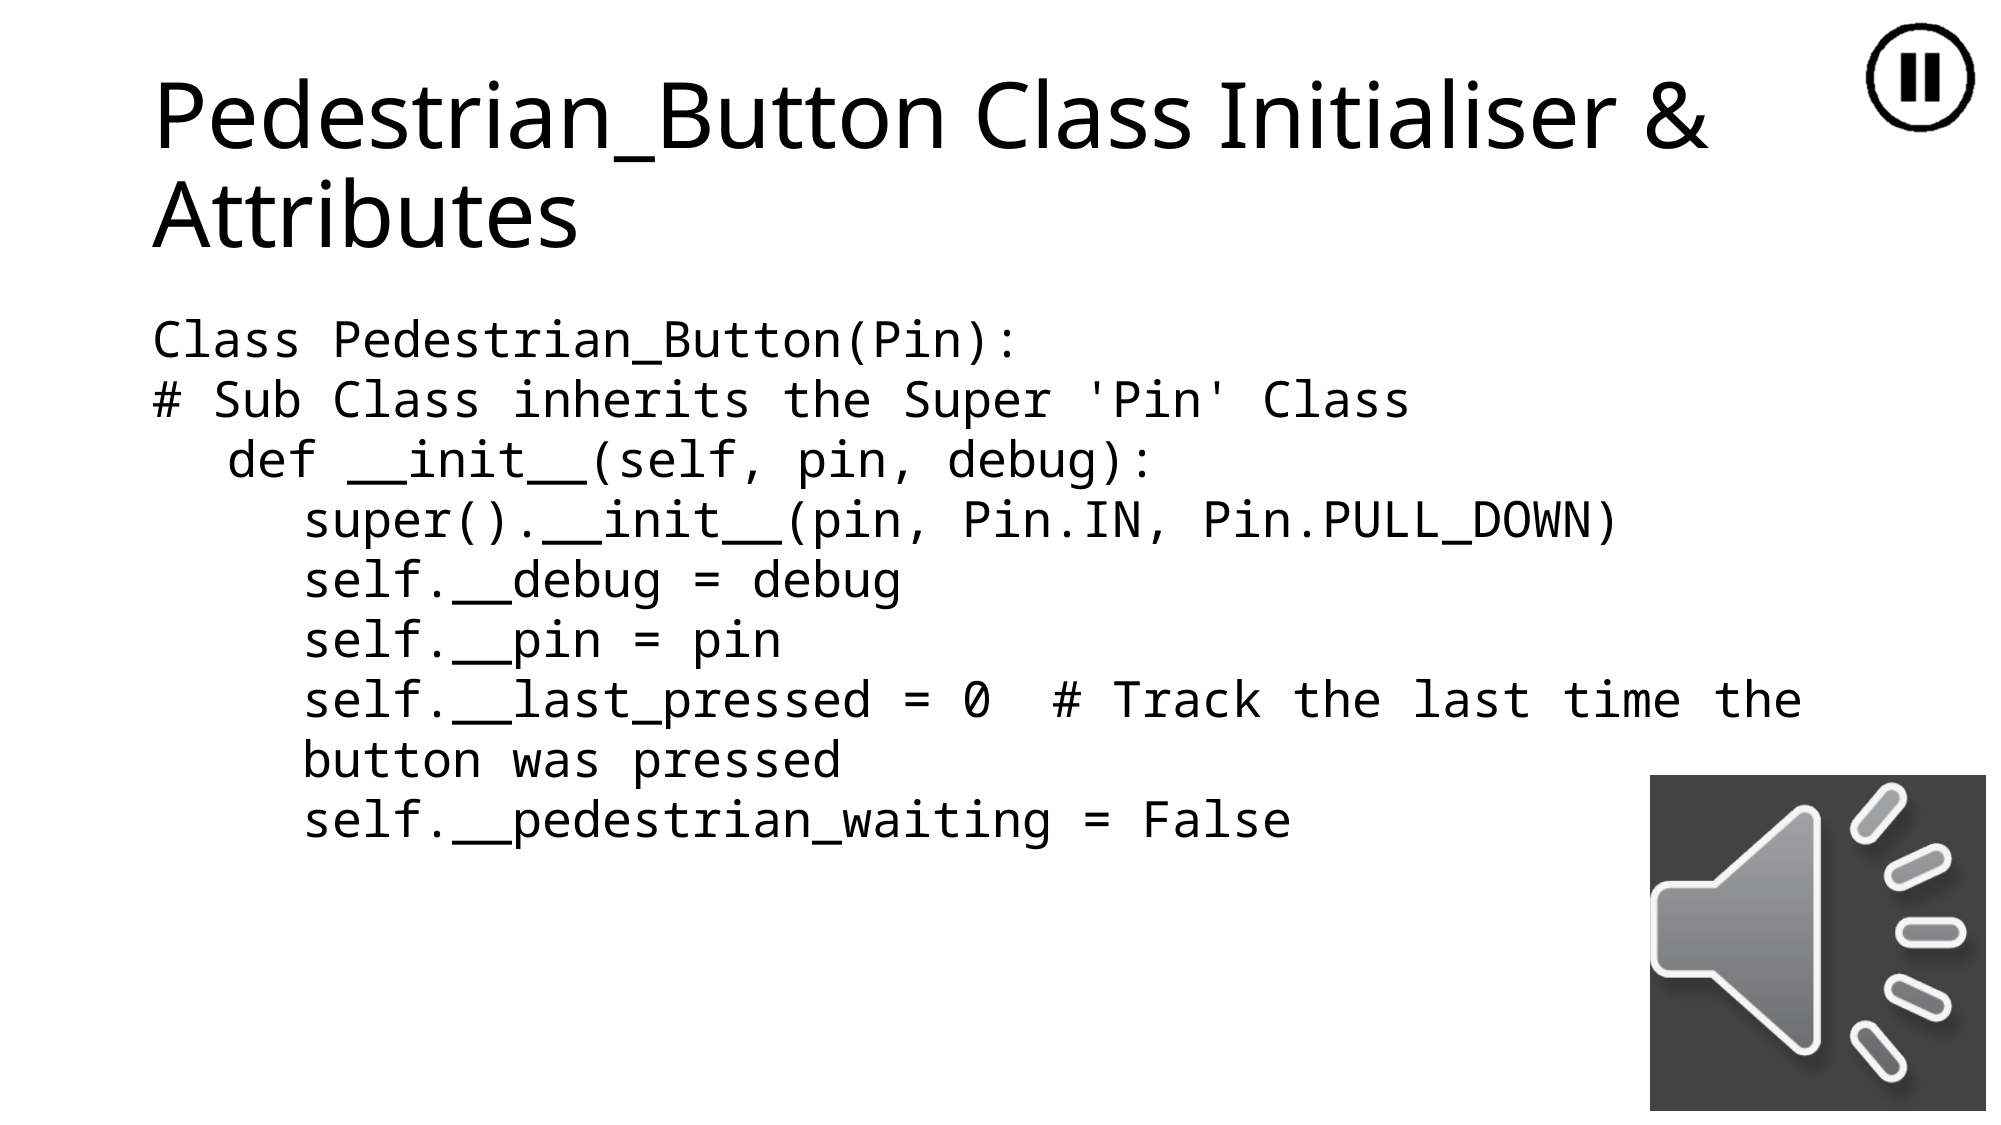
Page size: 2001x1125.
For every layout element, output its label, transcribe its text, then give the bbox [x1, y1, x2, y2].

picture [1839, 0, 2000, 153]
title Pedestrian_Button Class Initialiser & Attributes [137, 59, 1863, 278]
list Class Pedestrian_Button(Pin): # Sub Class inherits the Super 'Pin' Class def __init__(self, pin, debug): super().__init__(pin, Pin.IN, Pin.PULL_DOWN) self.__debug = debug self.__pin = pin self.__last_pressed = 0 # Track the last time the button was pressed self.__pedestrian_waiting = False [137, 299, 1863, 1014]
picture [1648, 773, 1987, 1112]
